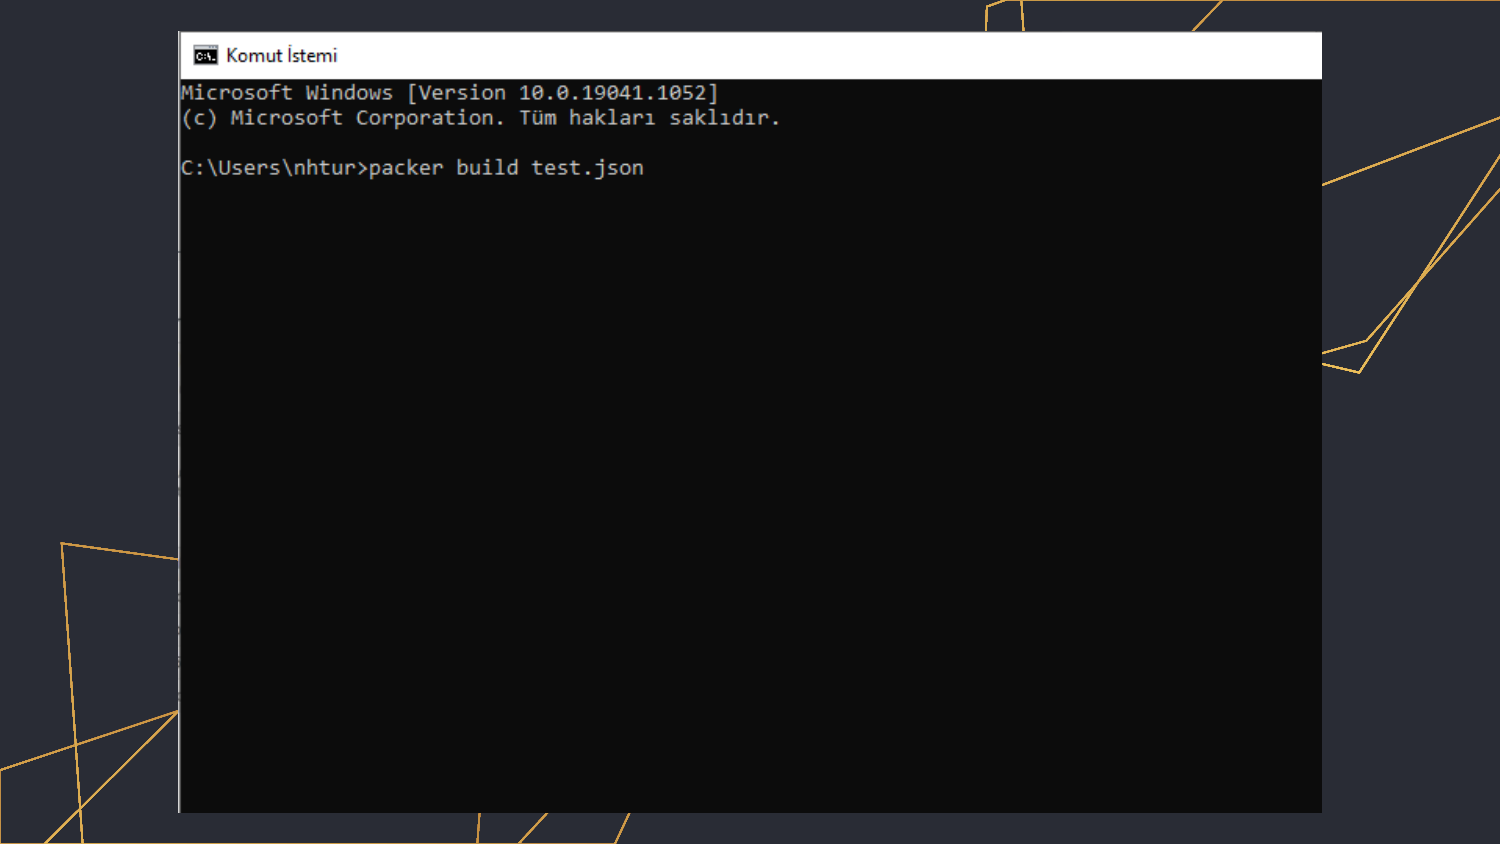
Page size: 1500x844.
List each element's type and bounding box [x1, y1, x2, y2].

picture [178, 30, 1322, 813]
